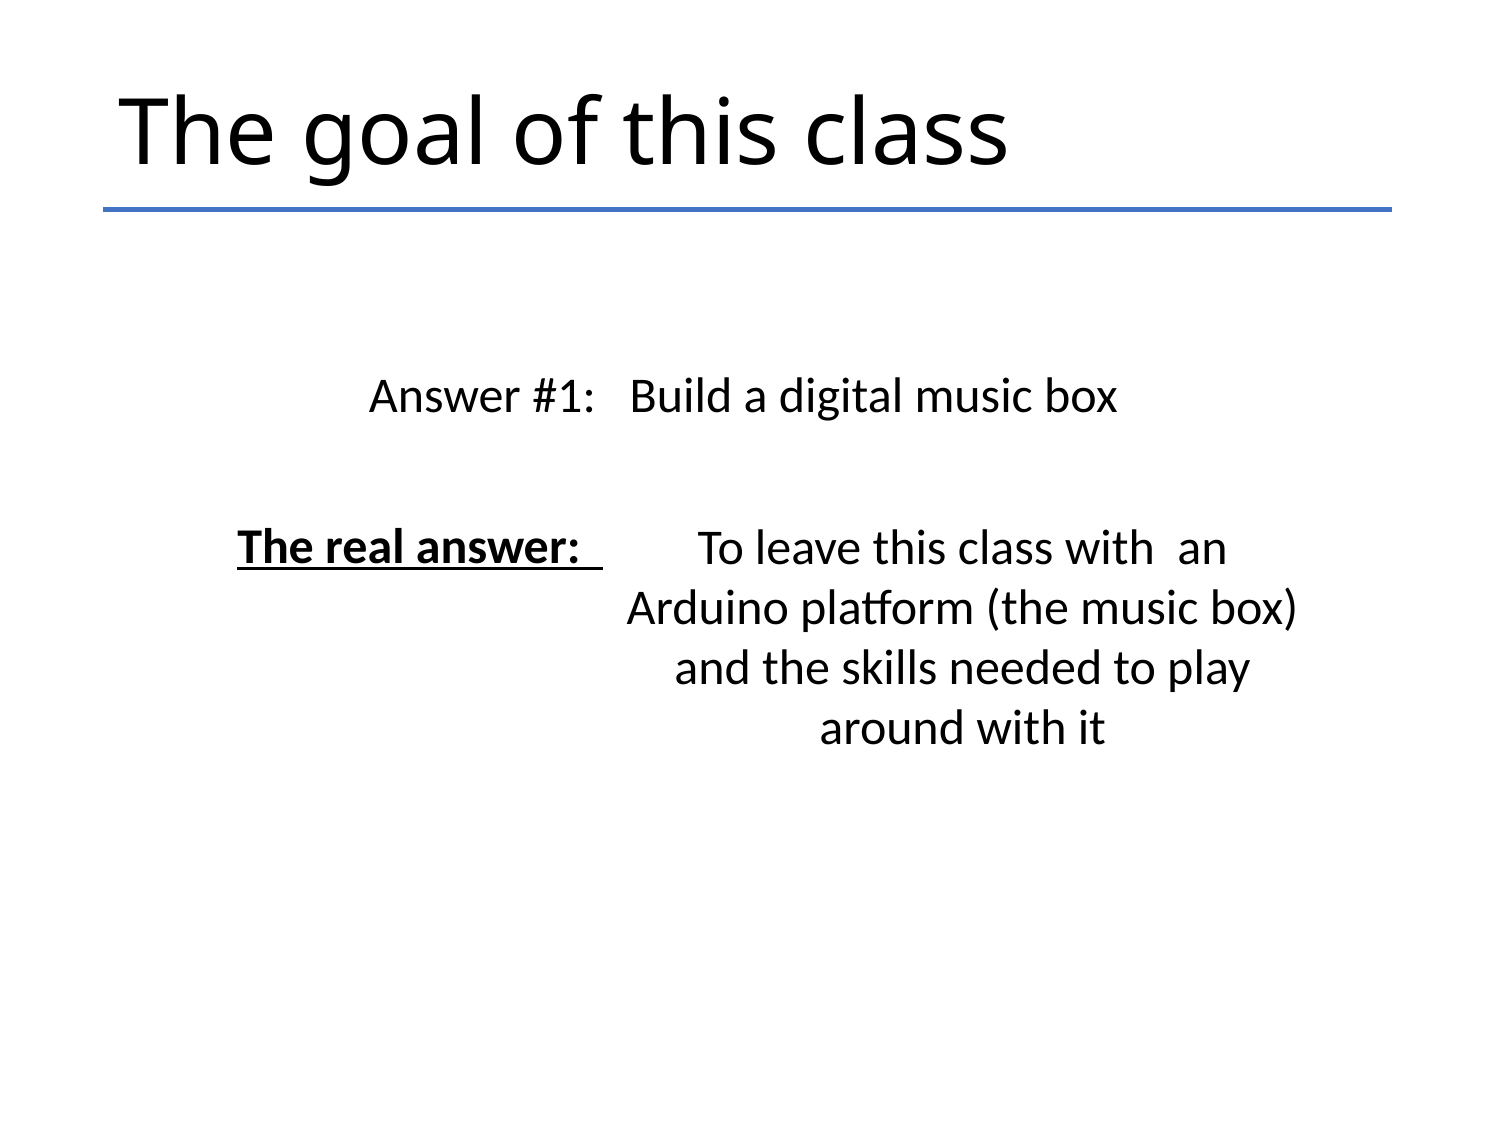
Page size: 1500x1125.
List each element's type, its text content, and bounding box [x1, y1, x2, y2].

text_box To leave this class with an Arduino platform (the music box) and the skills needed to play around with it [606, 507, 1320, 762]
text_box Answer #1: Build a digital music box [160, 354, 1327, 430]
title The goal of this class [103, 59, 1397, 210]
text_box The real answer: [184, 505, 657, 581]
